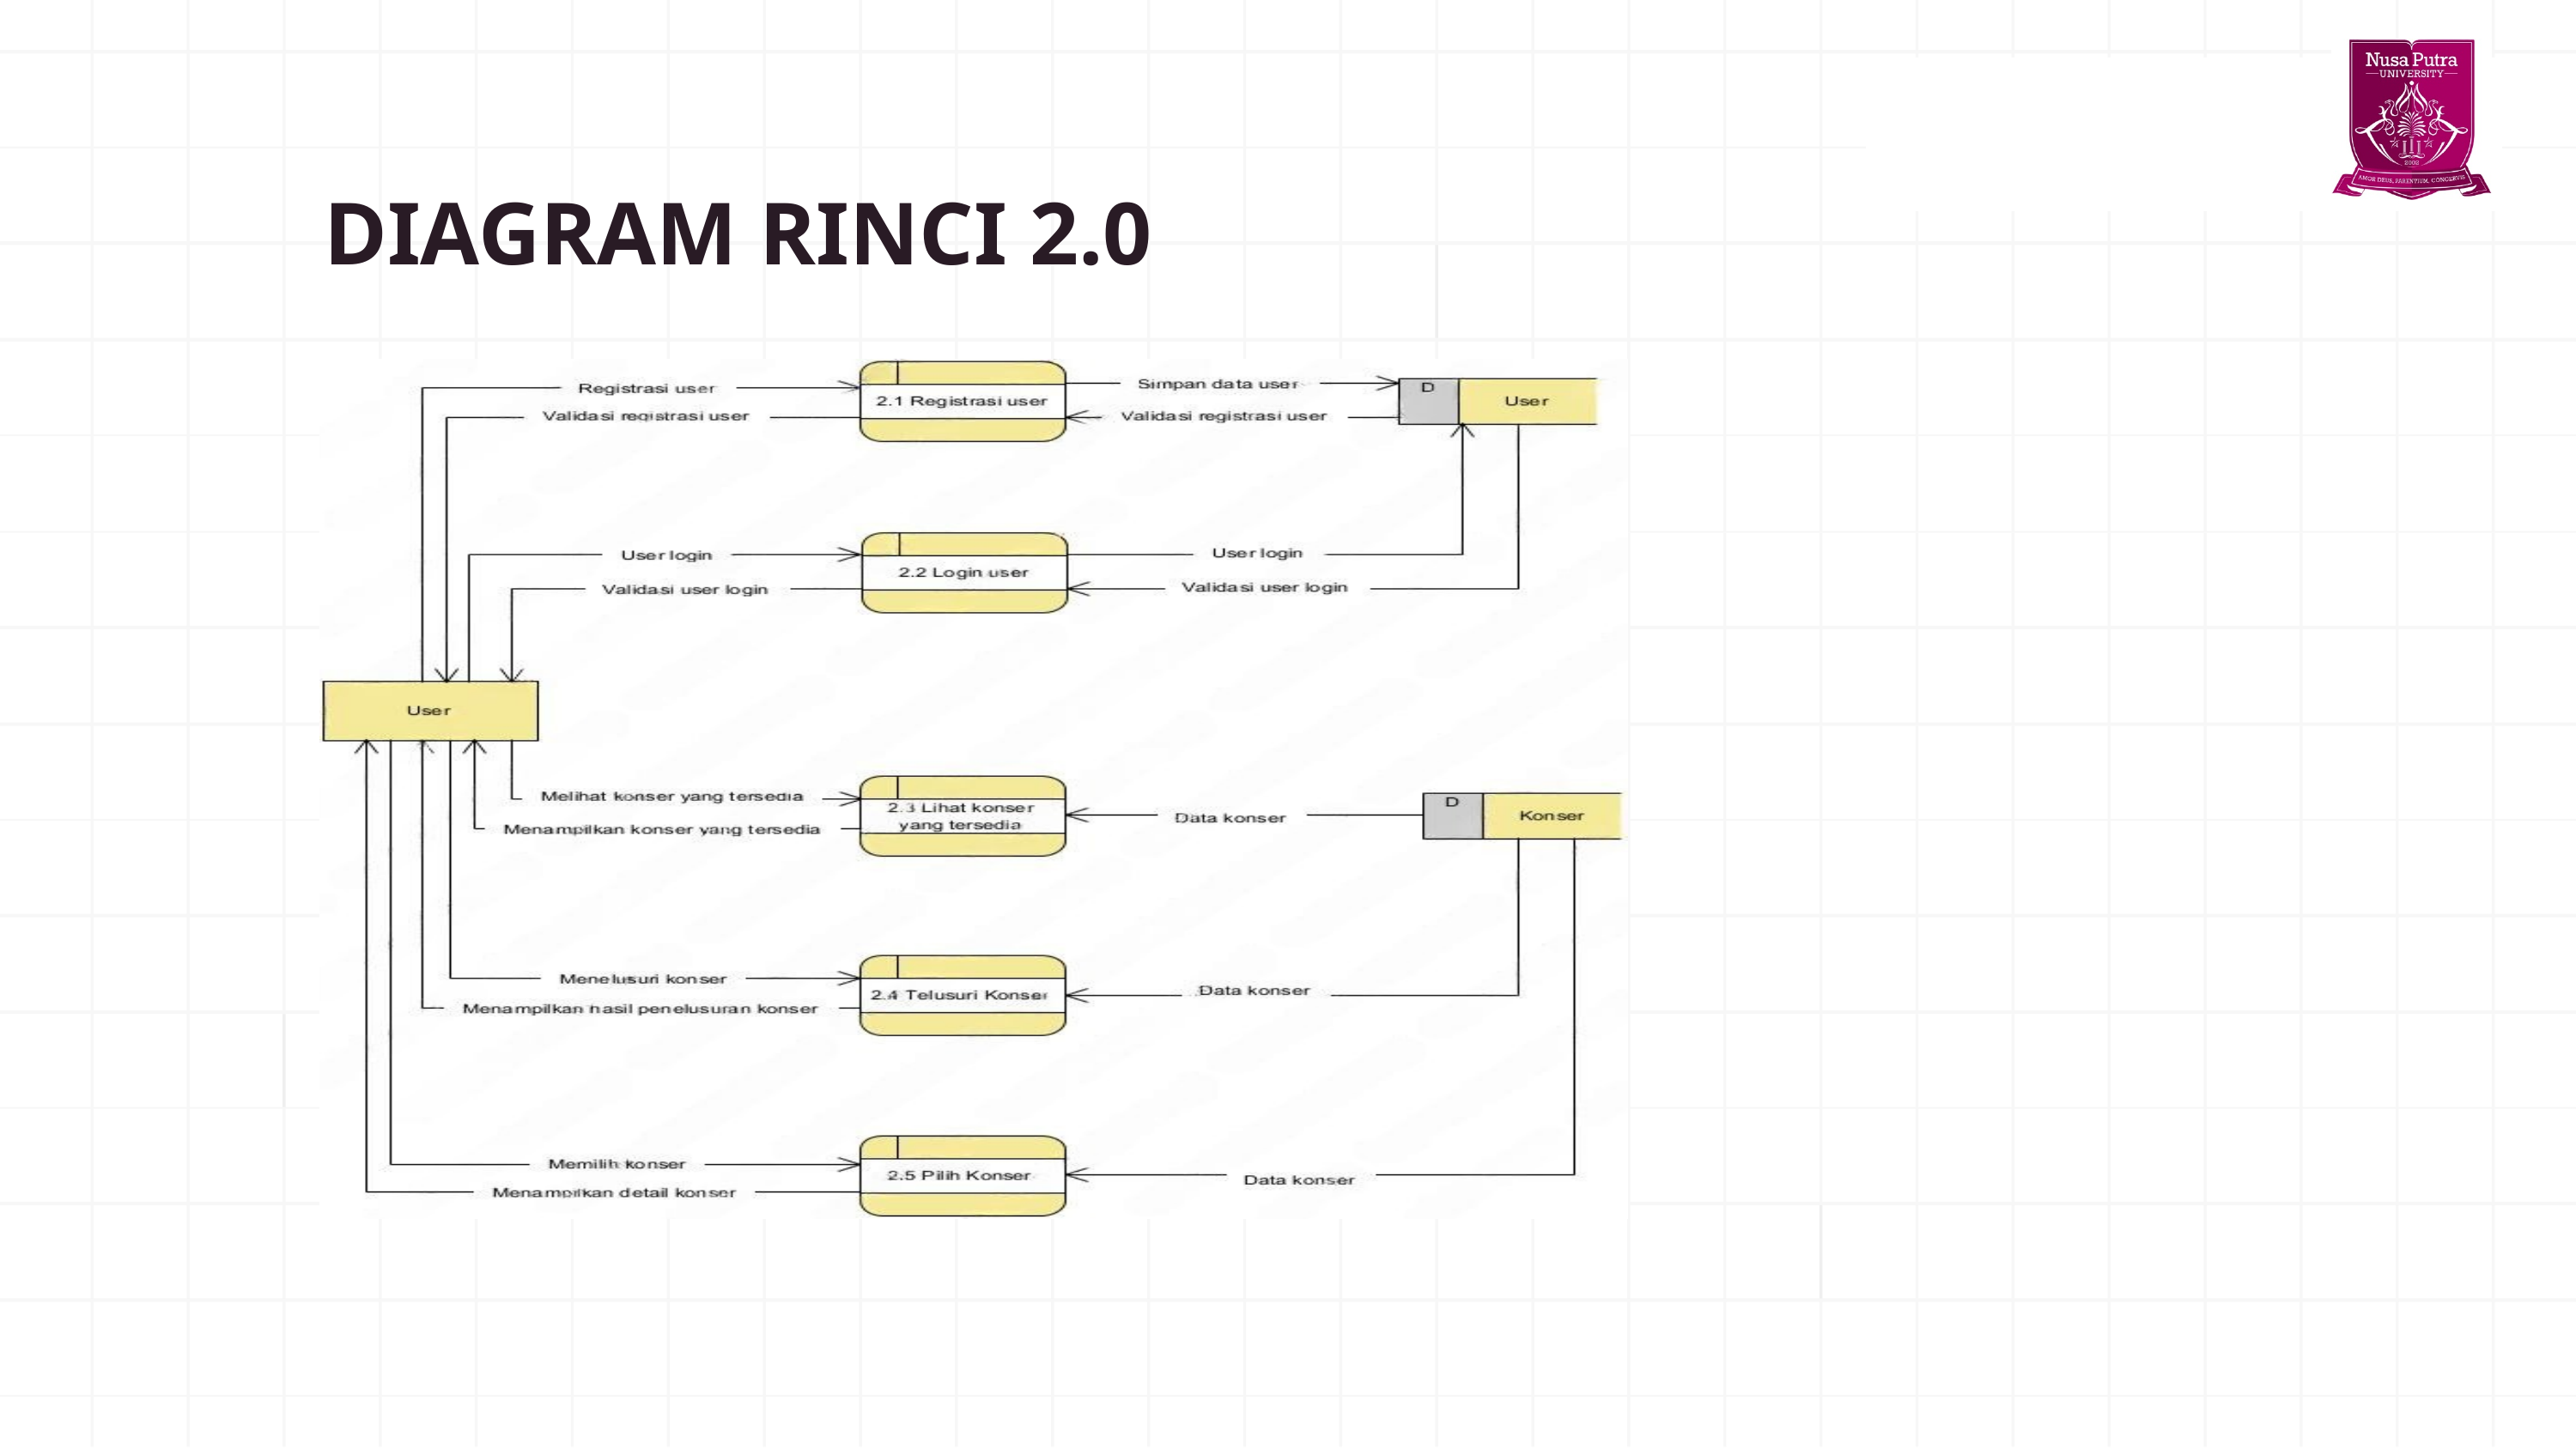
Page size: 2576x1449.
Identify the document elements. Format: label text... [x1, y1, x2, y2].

picture [319, 359, 1628, 1219]
text_box [1866, 58, 2502, 211]
title DIAGRAM RINCI 2.0 [322, 177, 1321, 359]
picture [2330, 39, 2493, 200]
